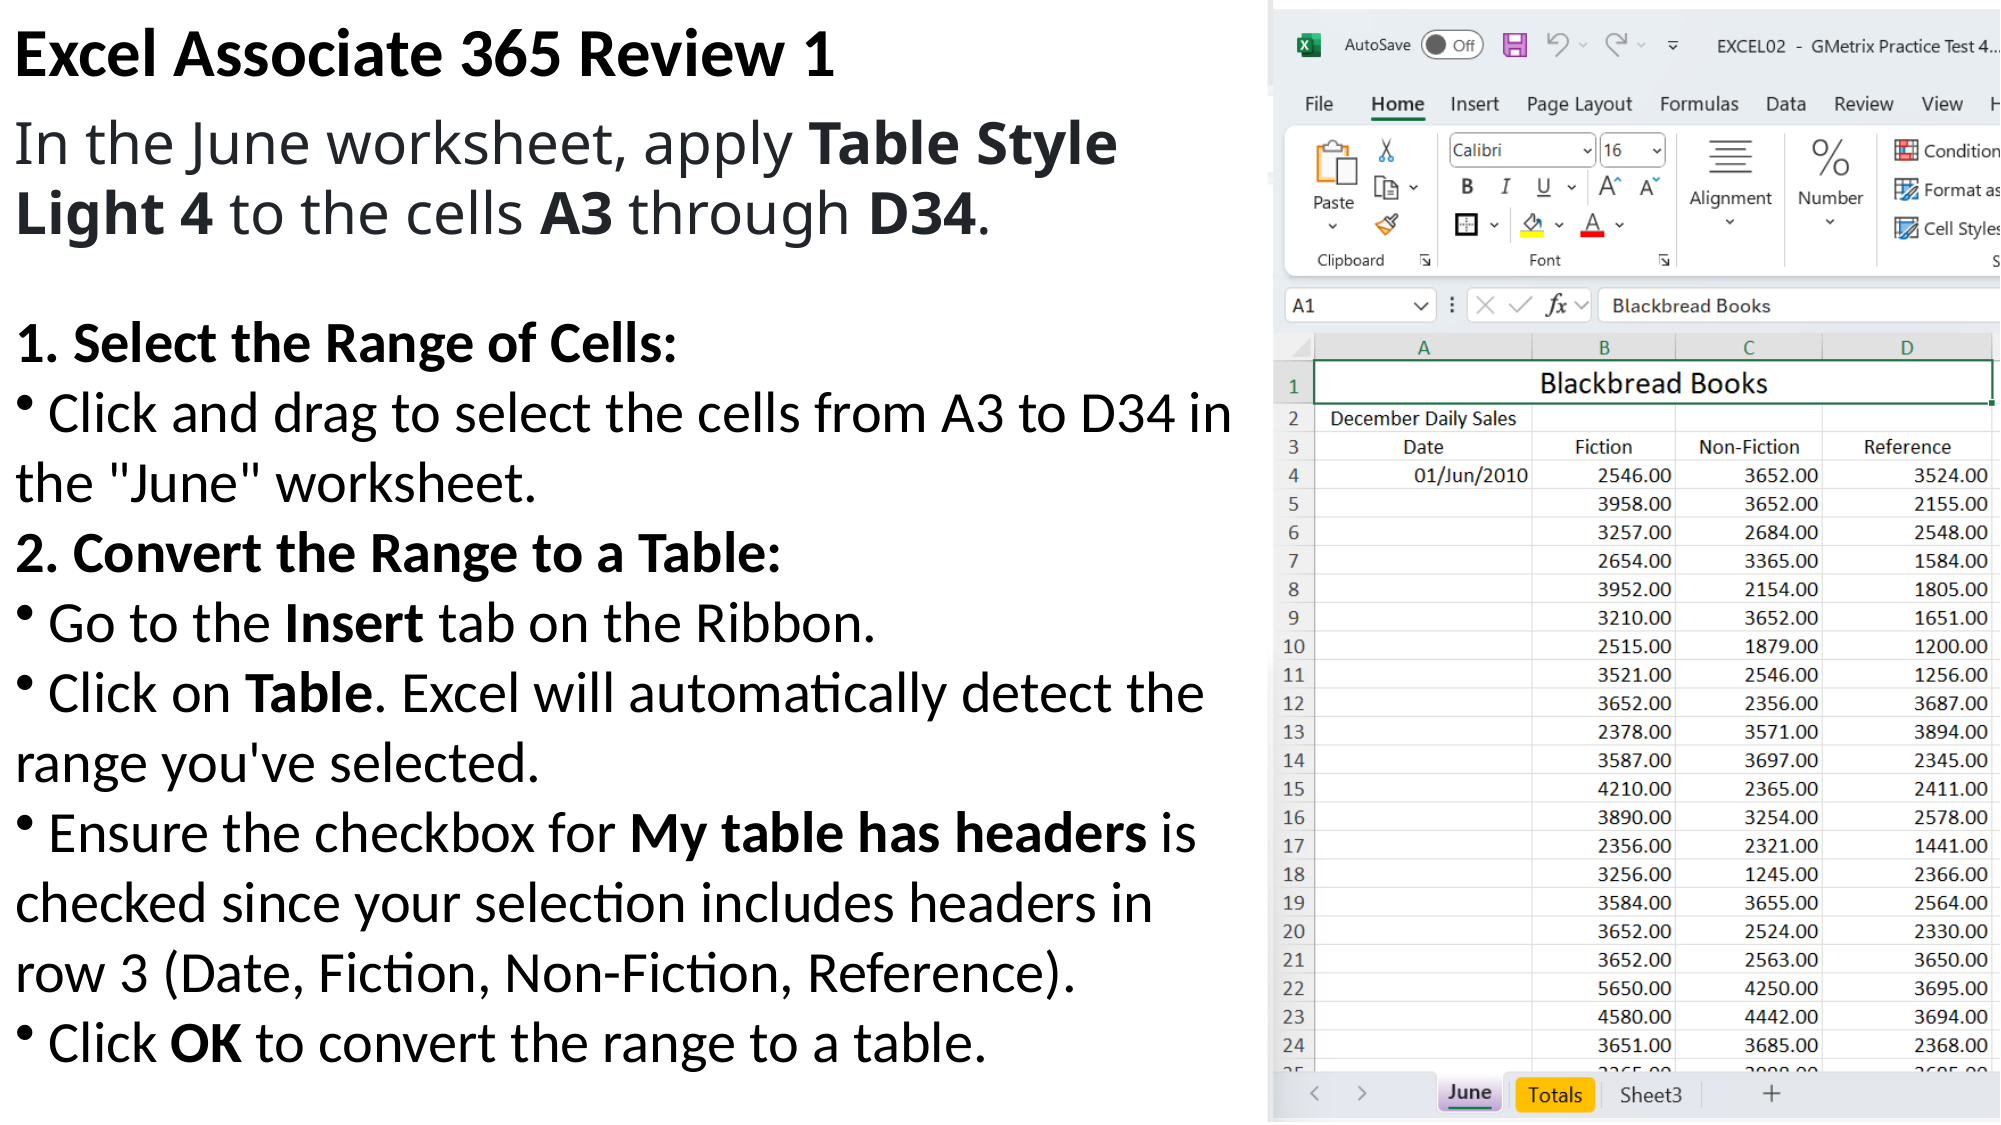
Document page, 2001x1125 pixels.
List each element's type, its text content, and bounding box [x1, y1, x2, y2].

text_box 1. Select the Range of Cells: Click and drag to select the cells from A3 to D34 in the "June" worksheet. 2. Convert the Range to a Table: Go to the Insert tab on the Ribbon. Click on Table. Excel will automatically detect the range you've selected. Ensure the checkbox for My table has headers is checked since your selection includes headers in row 3 (Date, Fiction, Non-Fiction, Reference). Click OK to convert the range to a table. [0, 296, 1267, 1082]
picture [1267, 0, 2000, 1123]
text_box Excel Associate 365 Review 1 [0, 0, 1267, 98]
text_box In the June worksheet, apply Table Style Light 4 to the cells A3 through D34. [0, 98, 1220, 254]
